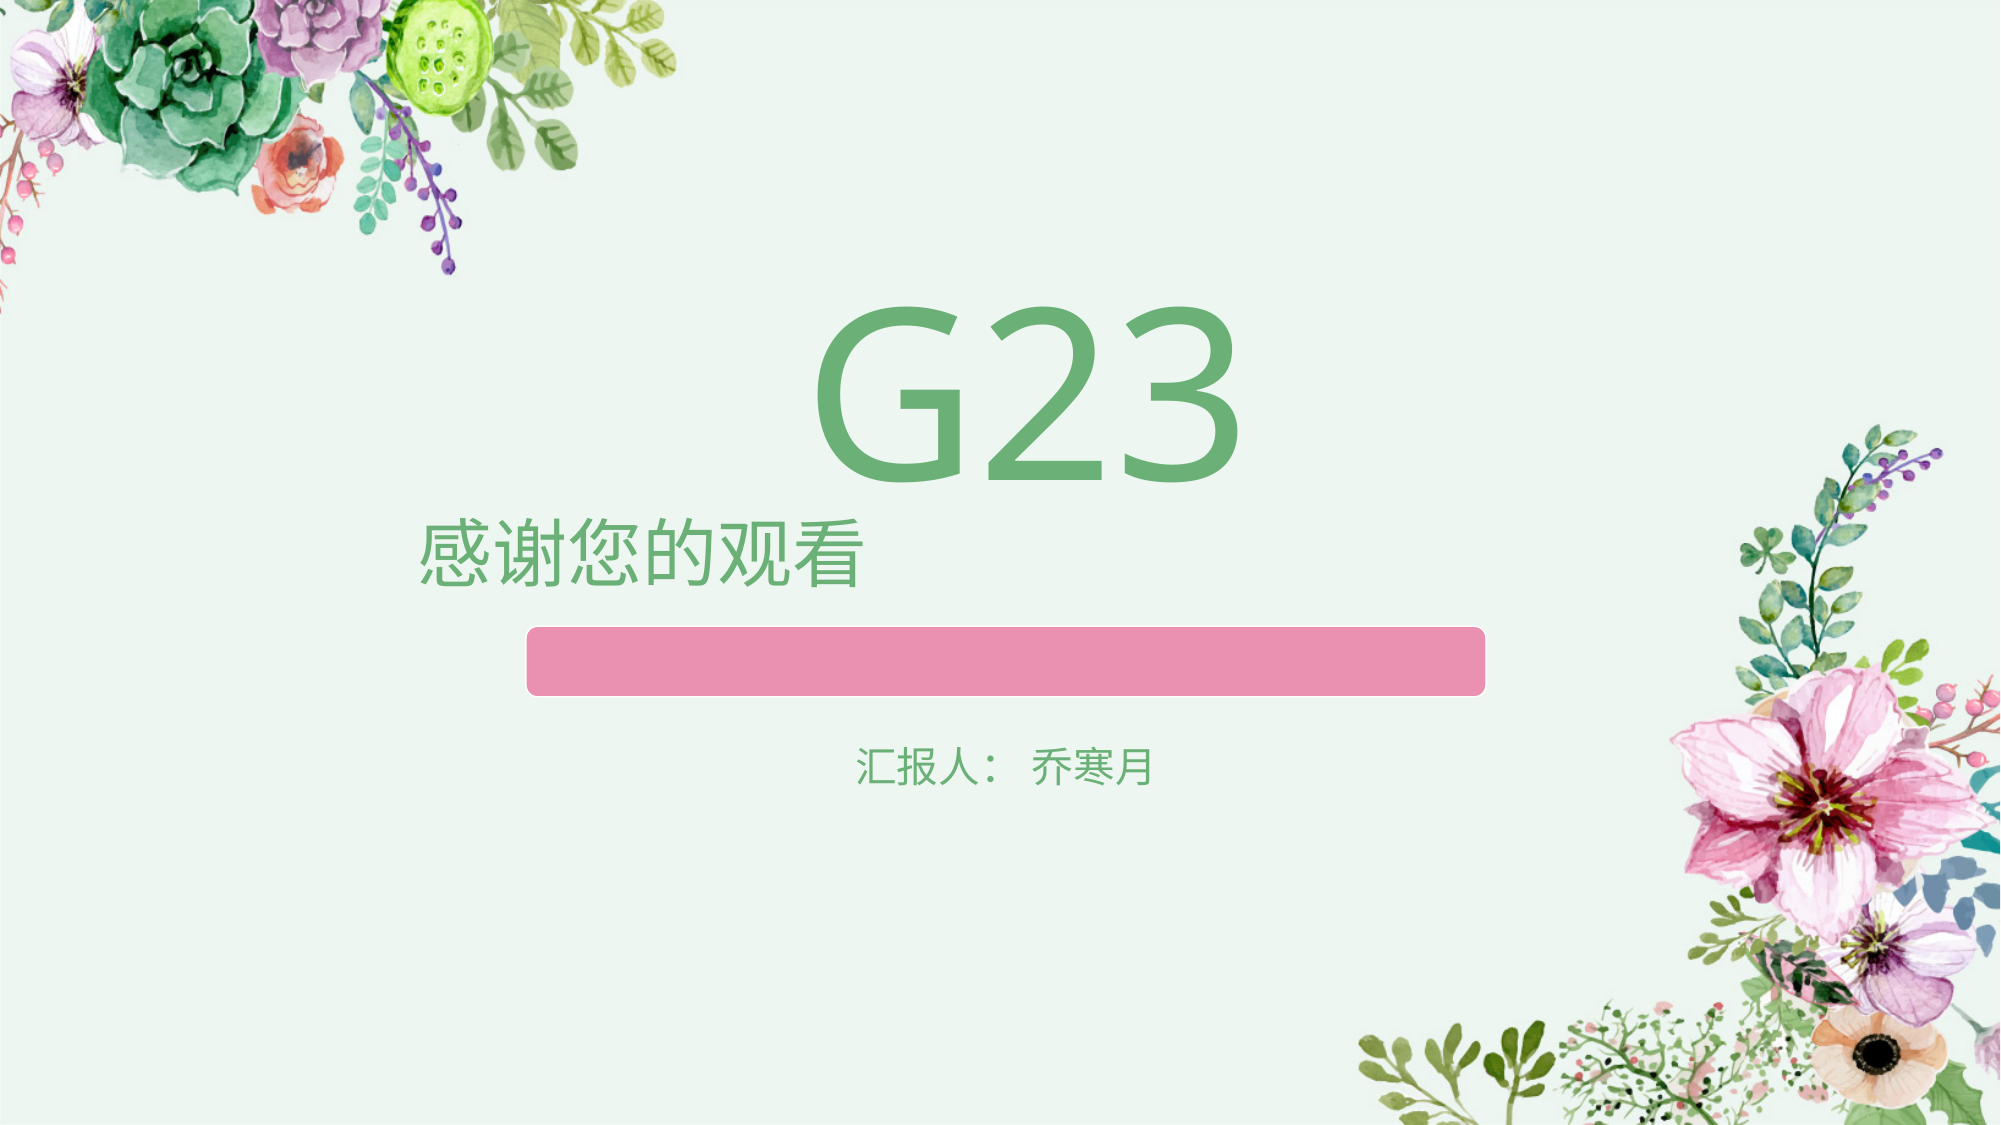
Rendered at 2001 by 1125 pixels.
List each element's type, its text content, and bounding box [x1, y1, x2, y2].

picture [0, 0, 2001, 1125]
text_box 汇报人： 乔寒月 [504, 708, 1508, 799]
text_box [525, 626, 1487, 697]
text_box G23 [754, 276, 1301, 494]
text_box 感谢您的观看 [402, 496, 1615, 608]
